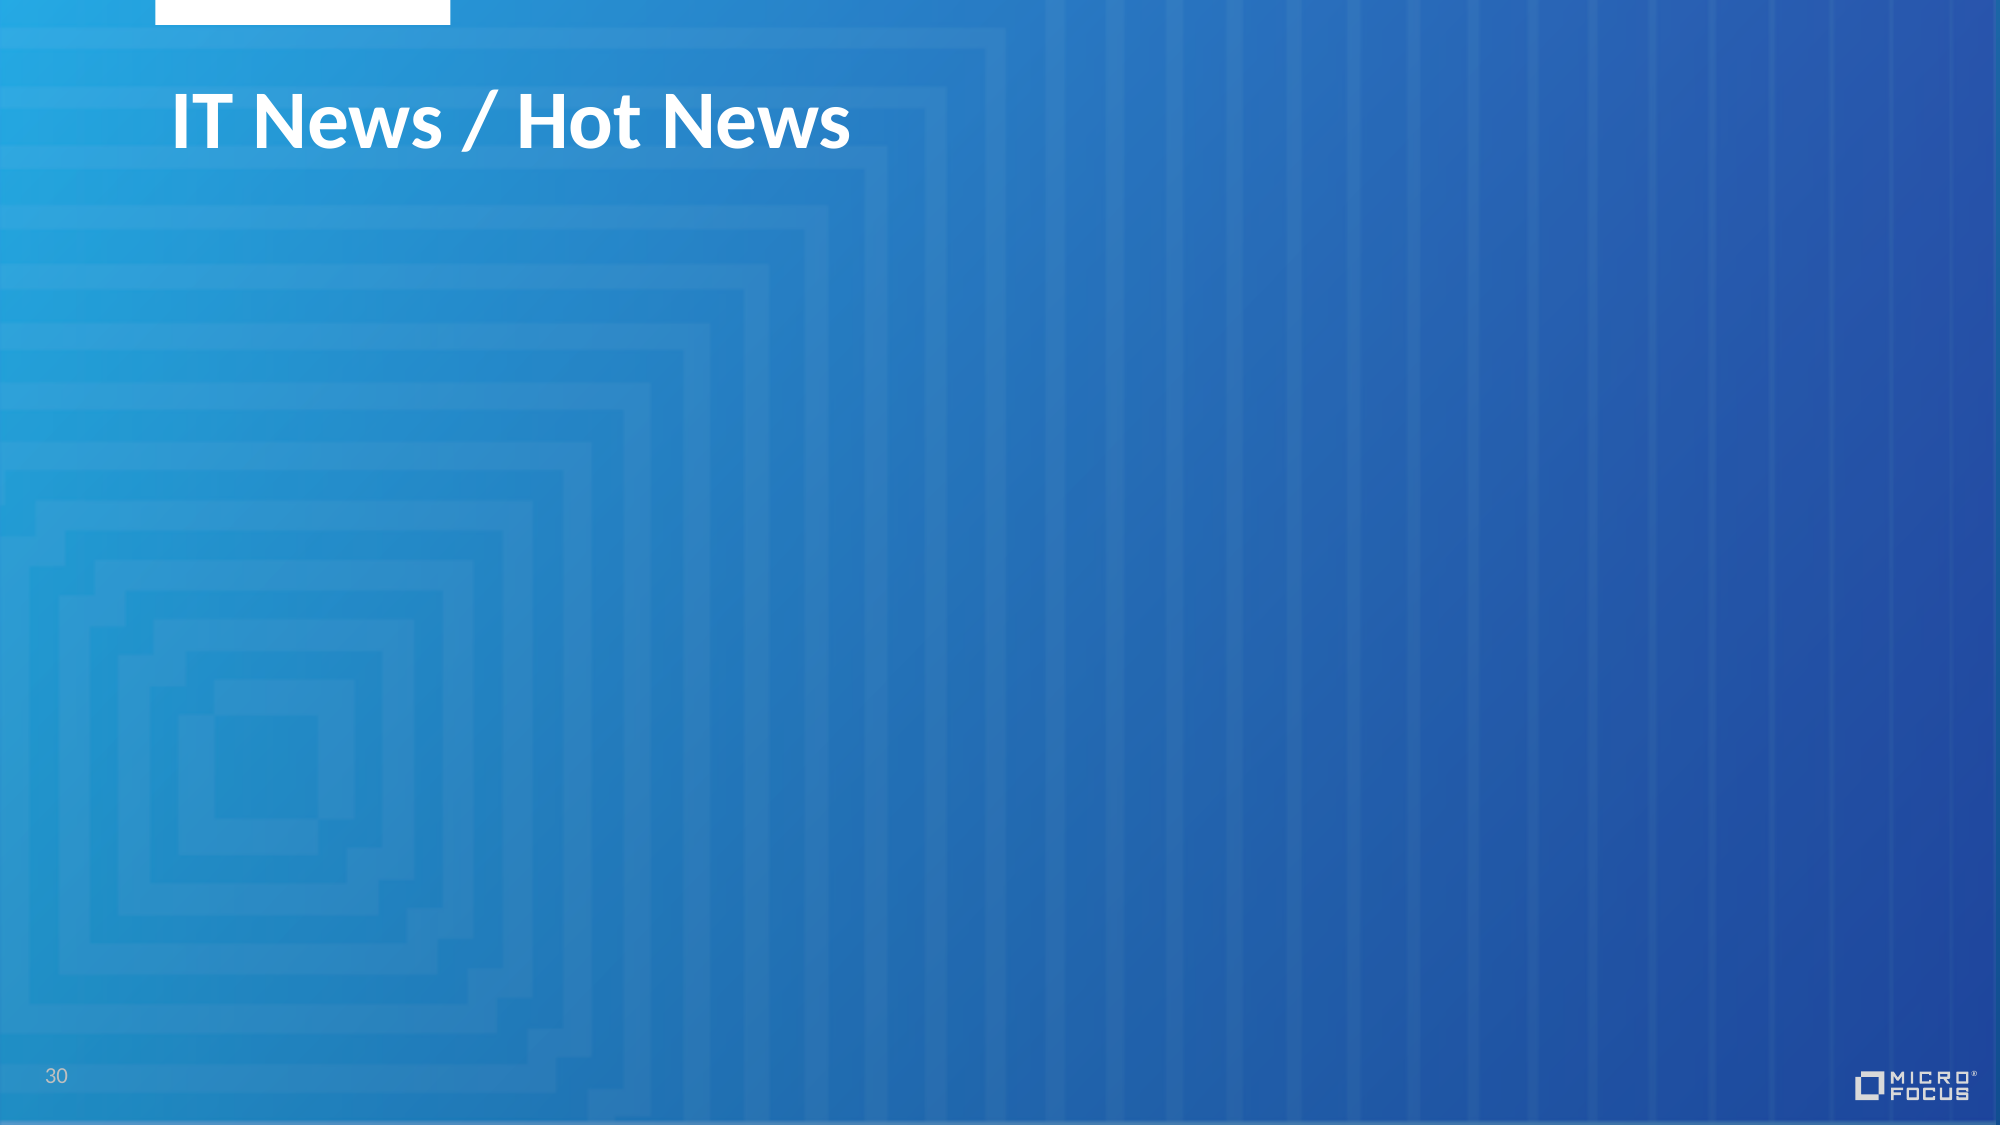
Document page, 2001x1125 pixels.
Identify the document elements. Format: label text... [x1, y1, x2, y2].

title IT News / Hot News [155, 14, 1585, 230]
slide_number 30 [30, 1051, 90, 1097]
